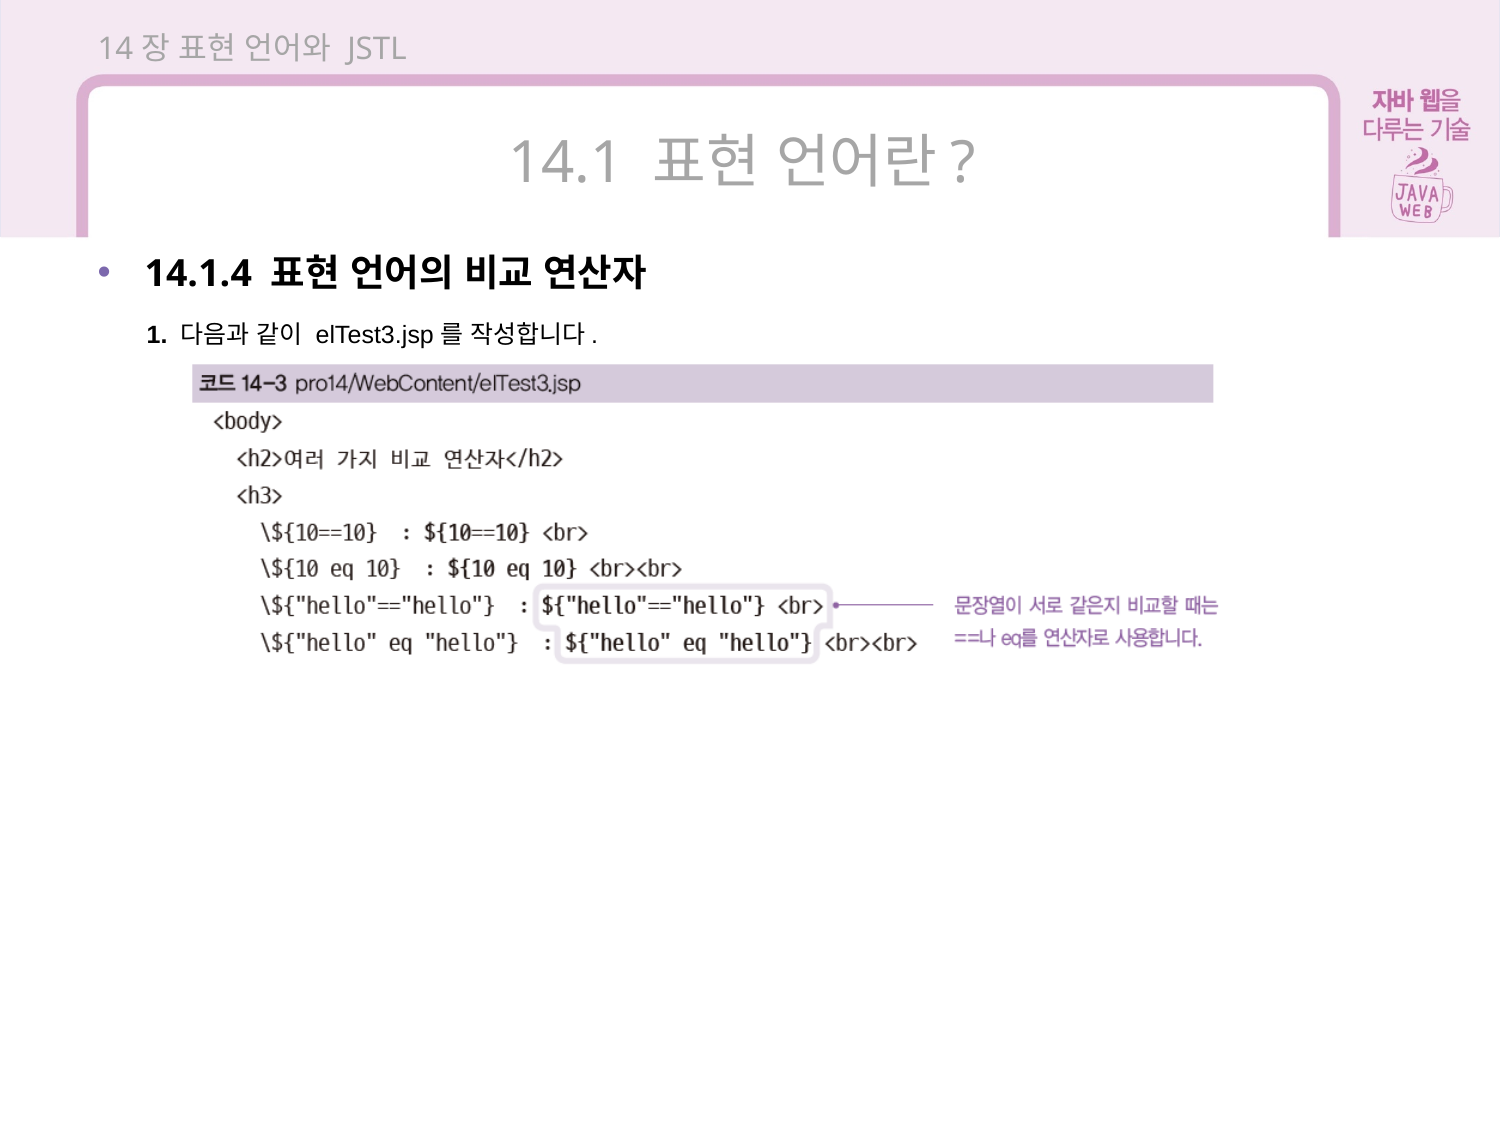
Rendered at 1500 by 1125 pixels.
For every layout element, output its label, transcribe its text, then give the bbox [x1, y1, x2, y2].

picture [0, 0, 1500, 1125]
text_box 14.1.4 표현 언어의 비교 연산자 [82, 218, 1402, 302]
text_box 14장 표현 언어와 JSTL [82, 0, 1133, 74]
text_box 14.1 표현 언어란? [217, 117, 1268, 202]
text_box 1. 다음과 같이 elTest3.jsp를 작성합니다. [131, 311, 1331, 357]
